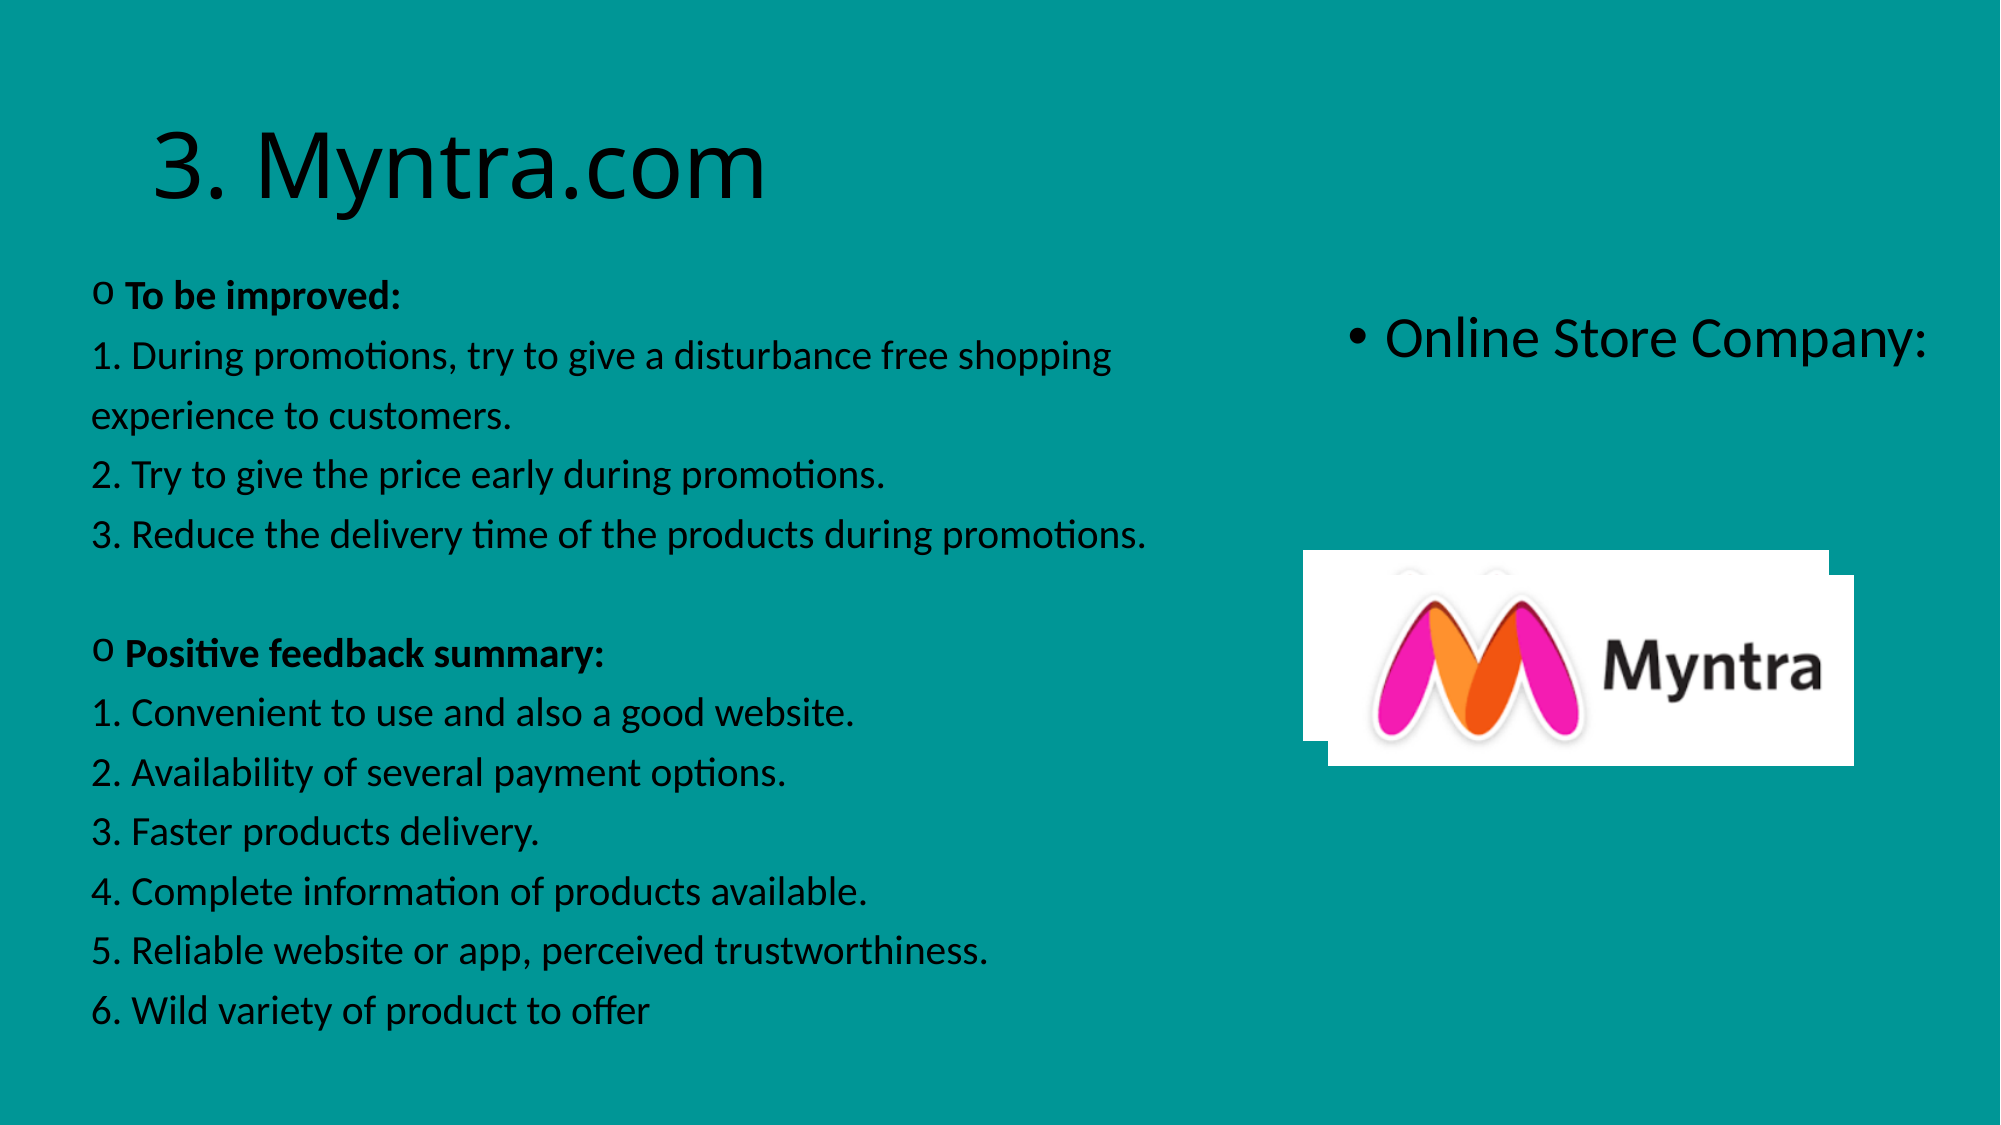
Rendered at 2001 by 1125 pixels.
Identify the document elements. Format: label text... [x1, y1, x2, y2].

text_box Online Store Company: [1332, 300, 1964, 1001]
list To be improved: 1. During promotions, try to give a disturbance free shopping experience to customers. 2. Try to give the price early during promotions. 3. Reduce the delivery time of the products during promotions. Positive feedback summary: 1. Convenient to use and also a good website. 2. Availability of several payment options. 3. Faster products delivery. 4. Complete information of products available. 5. Reliable website or app, perceived trustworthiness. 6. Wild variety of product to offer [75, 251, 1267, 1050]
picture [1303, 550, 1854, 766]
title 3. Myntra.com [137, 59, 1863, 278]
